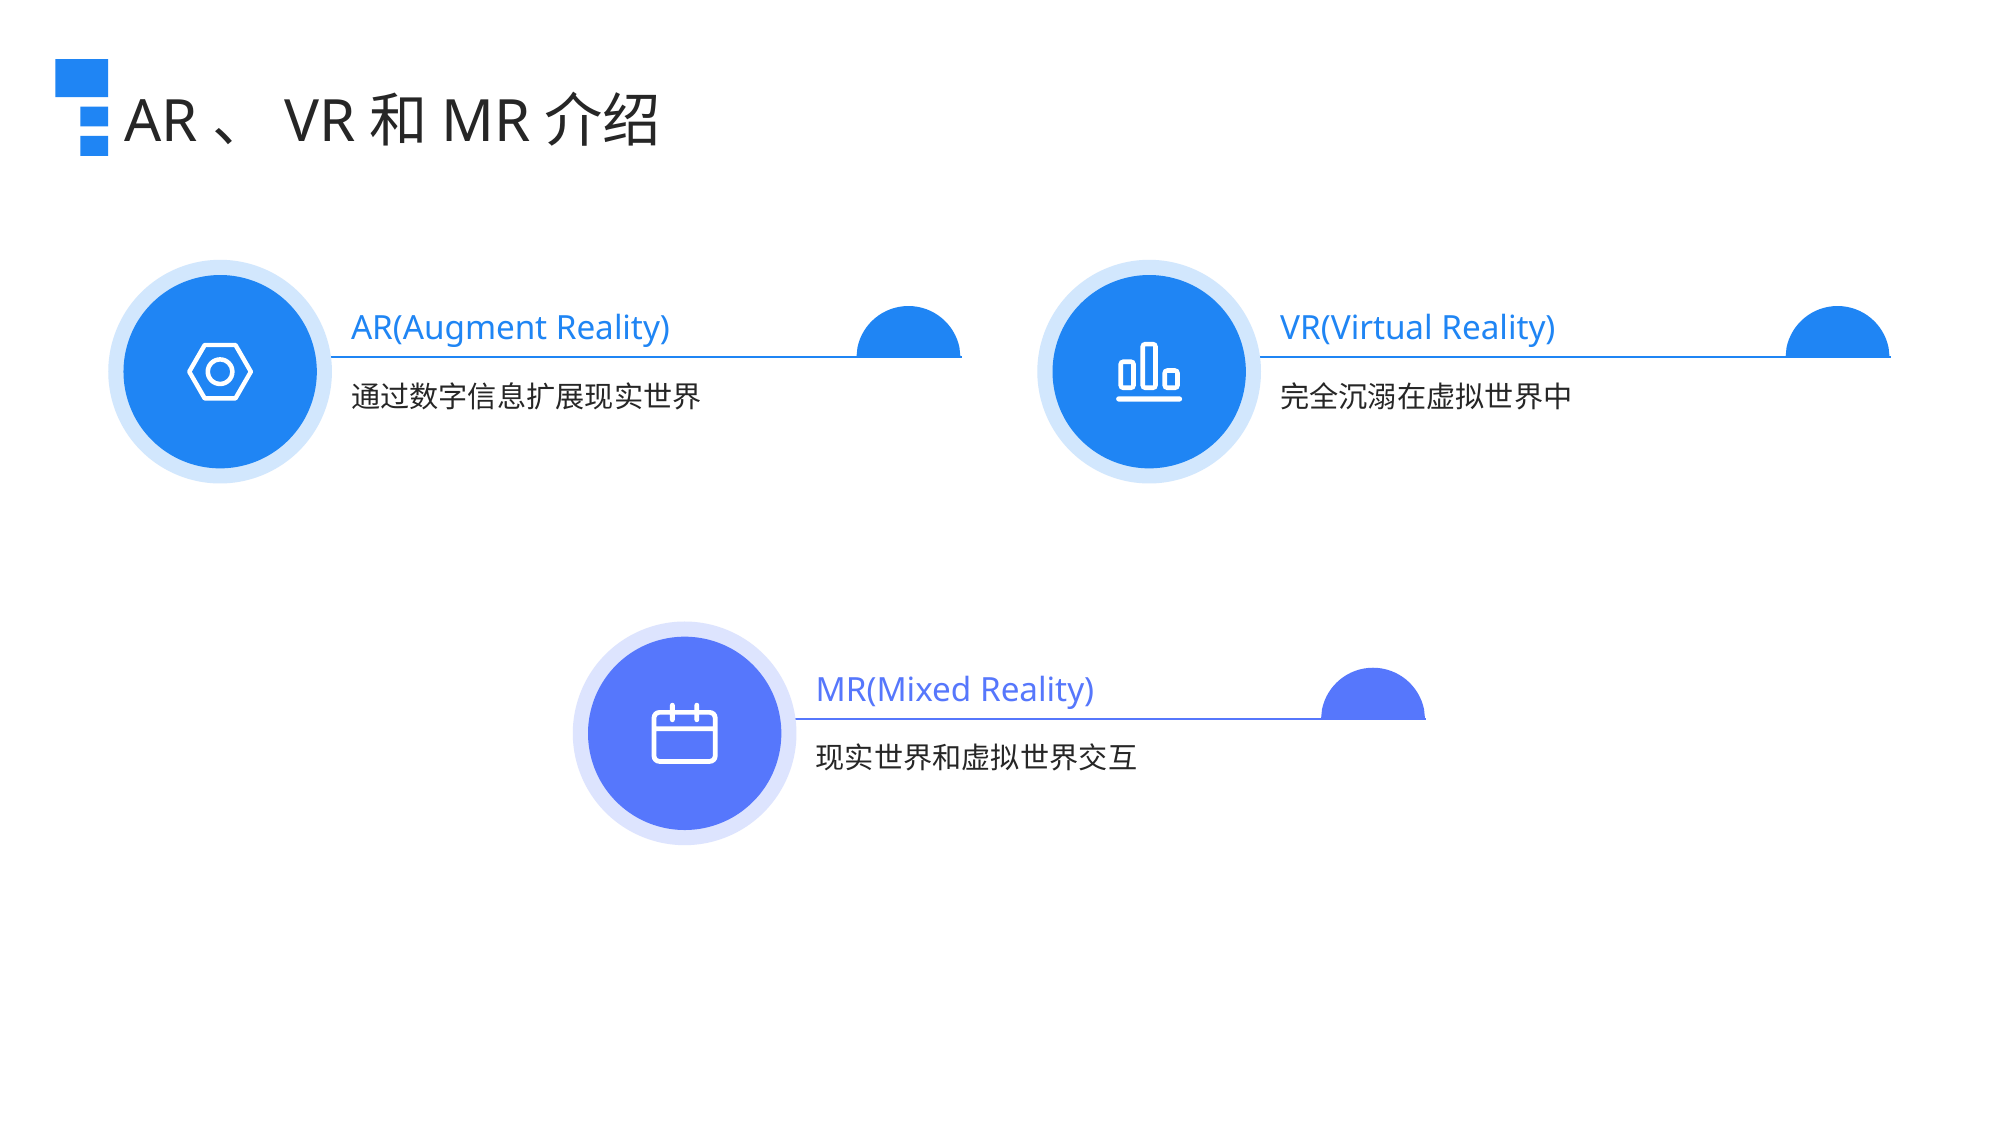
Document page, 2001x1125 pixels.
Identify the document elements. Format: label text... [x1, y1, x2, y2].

text_box 完全沉溺在虚拟世界中 [1280, 378, 1890, 563]
text_box [1785, 306, 1890, 357]
text_box [856, 306, 961, 357]
text_box [1116, 396, 1183, 402]
text_box 通过数字信息扩展现实世界 [351, 378, 961, 563]
text_box [1118, 359, 1136, 391]
text_box [1321, 667, 1426, 719]
text_box [572, 621, 797, 846]
text_box [1037, 259, 1262, 484]
text_box [1140, 341, 1158, 391]
text_box [123, 275, 317, 469]
text_box [1052, 275, 1246, 469]
text_box AR(Augment Reality) [351, 221, 838, 347]
text_box MR(Mixed Reality) [815, 583, 1302, 709]
text_box AR、VR和MR介绍 [124, 79, 1906, 157]
text_box [108, 259, 332, 484]
text_box [80, 135, 109, 156]
text_box [187, 342, 253, 401]
text_box 现实世界和虚拟世界交互 [815, 739, 1425, 925]
text_box [55, 59, 109, 98]
text_box [588, 636, 782, 831]
text_box VR(Virtual Reality) [1280, 221, 1767, 347]
text_box [651, 702, 718, 764]
text_box [80, 106, 109, 127]
text_box [1162, 368, 1180, 391]
